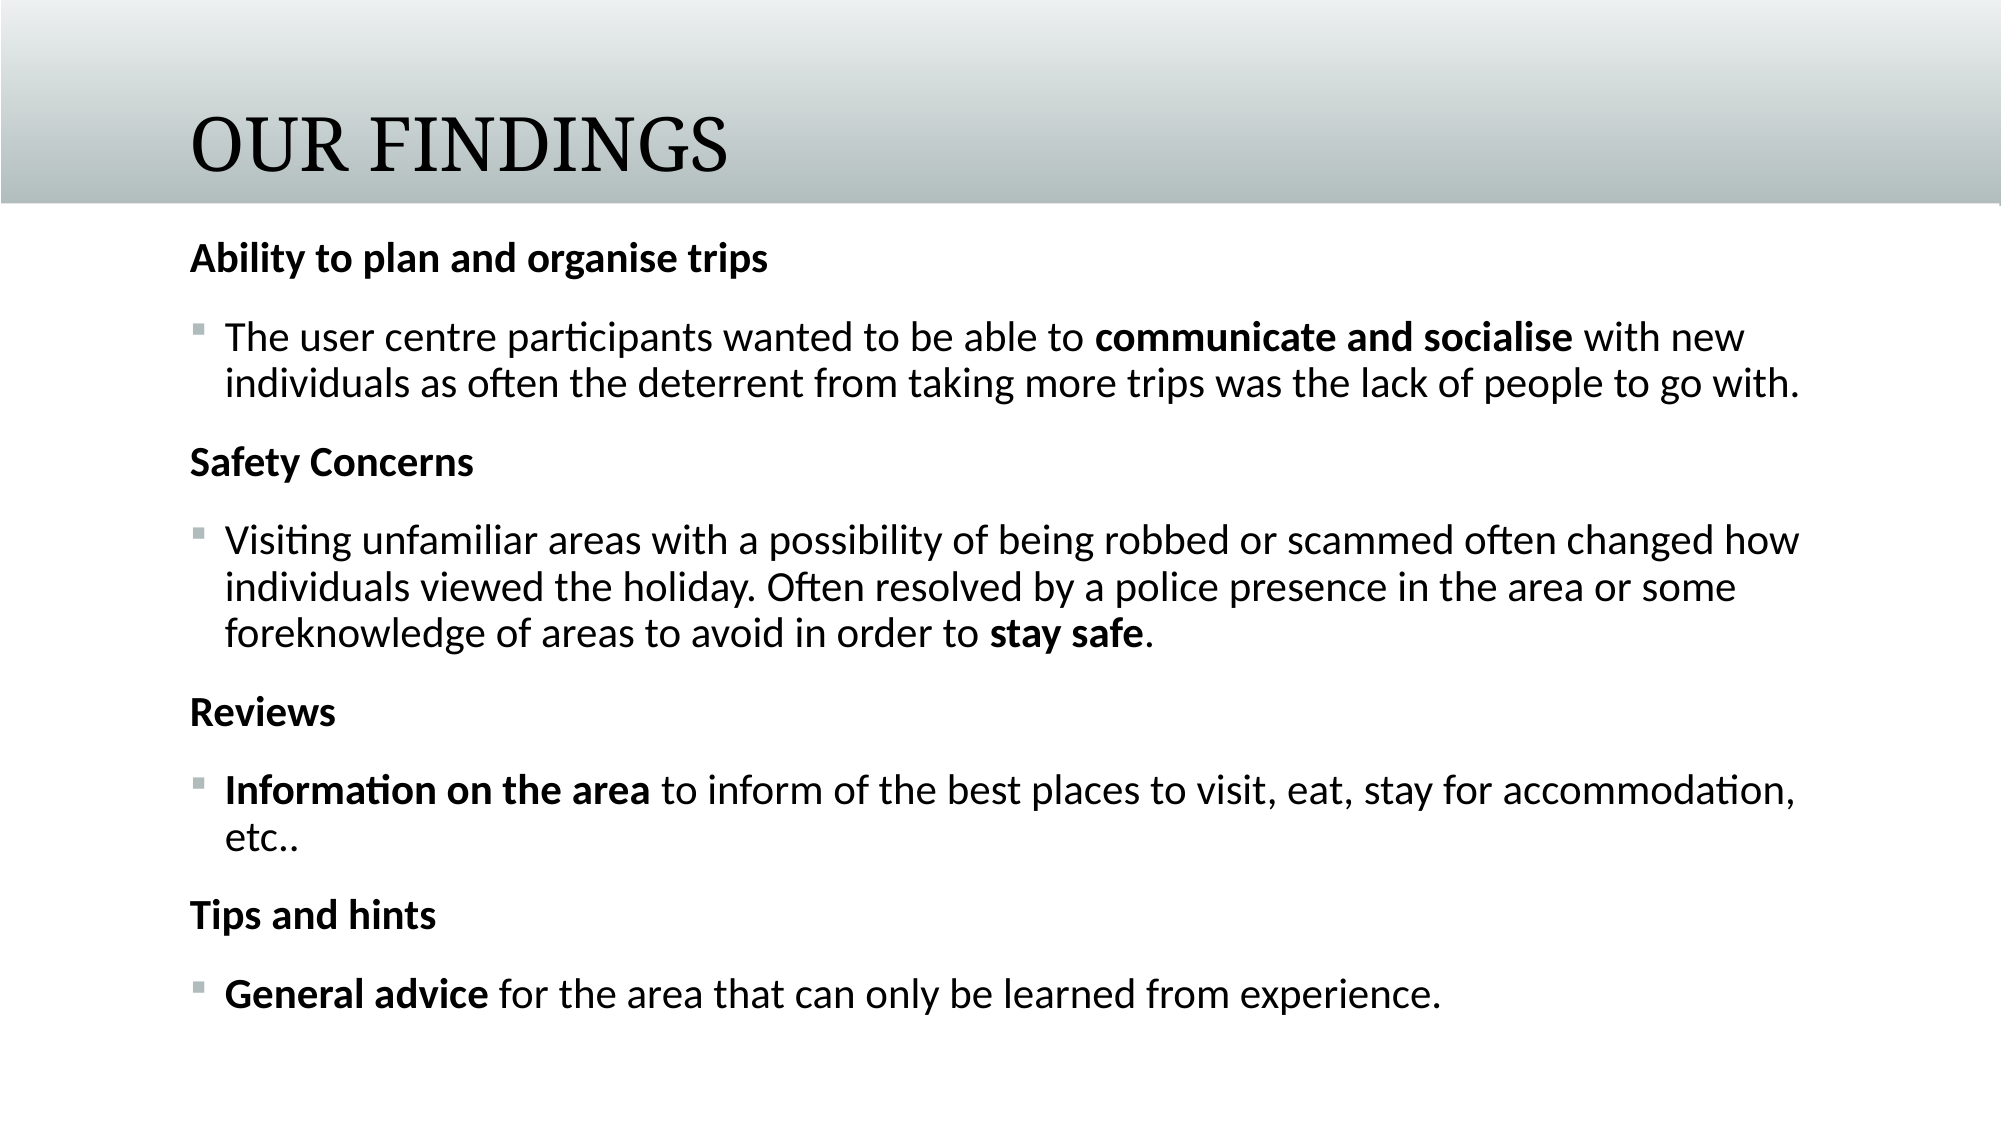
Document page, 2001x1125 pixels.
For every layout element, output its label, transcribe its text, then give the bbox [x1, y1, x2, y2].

title Our Findings [174, 15, 1825, 196]
list Ability to plan and organise trips The user centre participants wanted to be able to communicate and socialise with new individuals as often the deterrent from taking more trips was the lack of people to go with. Safety Concerns Visiting unfamiliar areas with a possibility of being robbed or scammed often changed how individuals viewed the holiday. Often resolved by a police presence in the area or some foreknowledge of areas to avoid in order to stay safe. Reviews Information on the area to inform of the best places to visit, eat, stay for accommodation, etc.. Tips and hints General advice for the area that can only be learned from experience. [174, 228, 1825, 1050]
